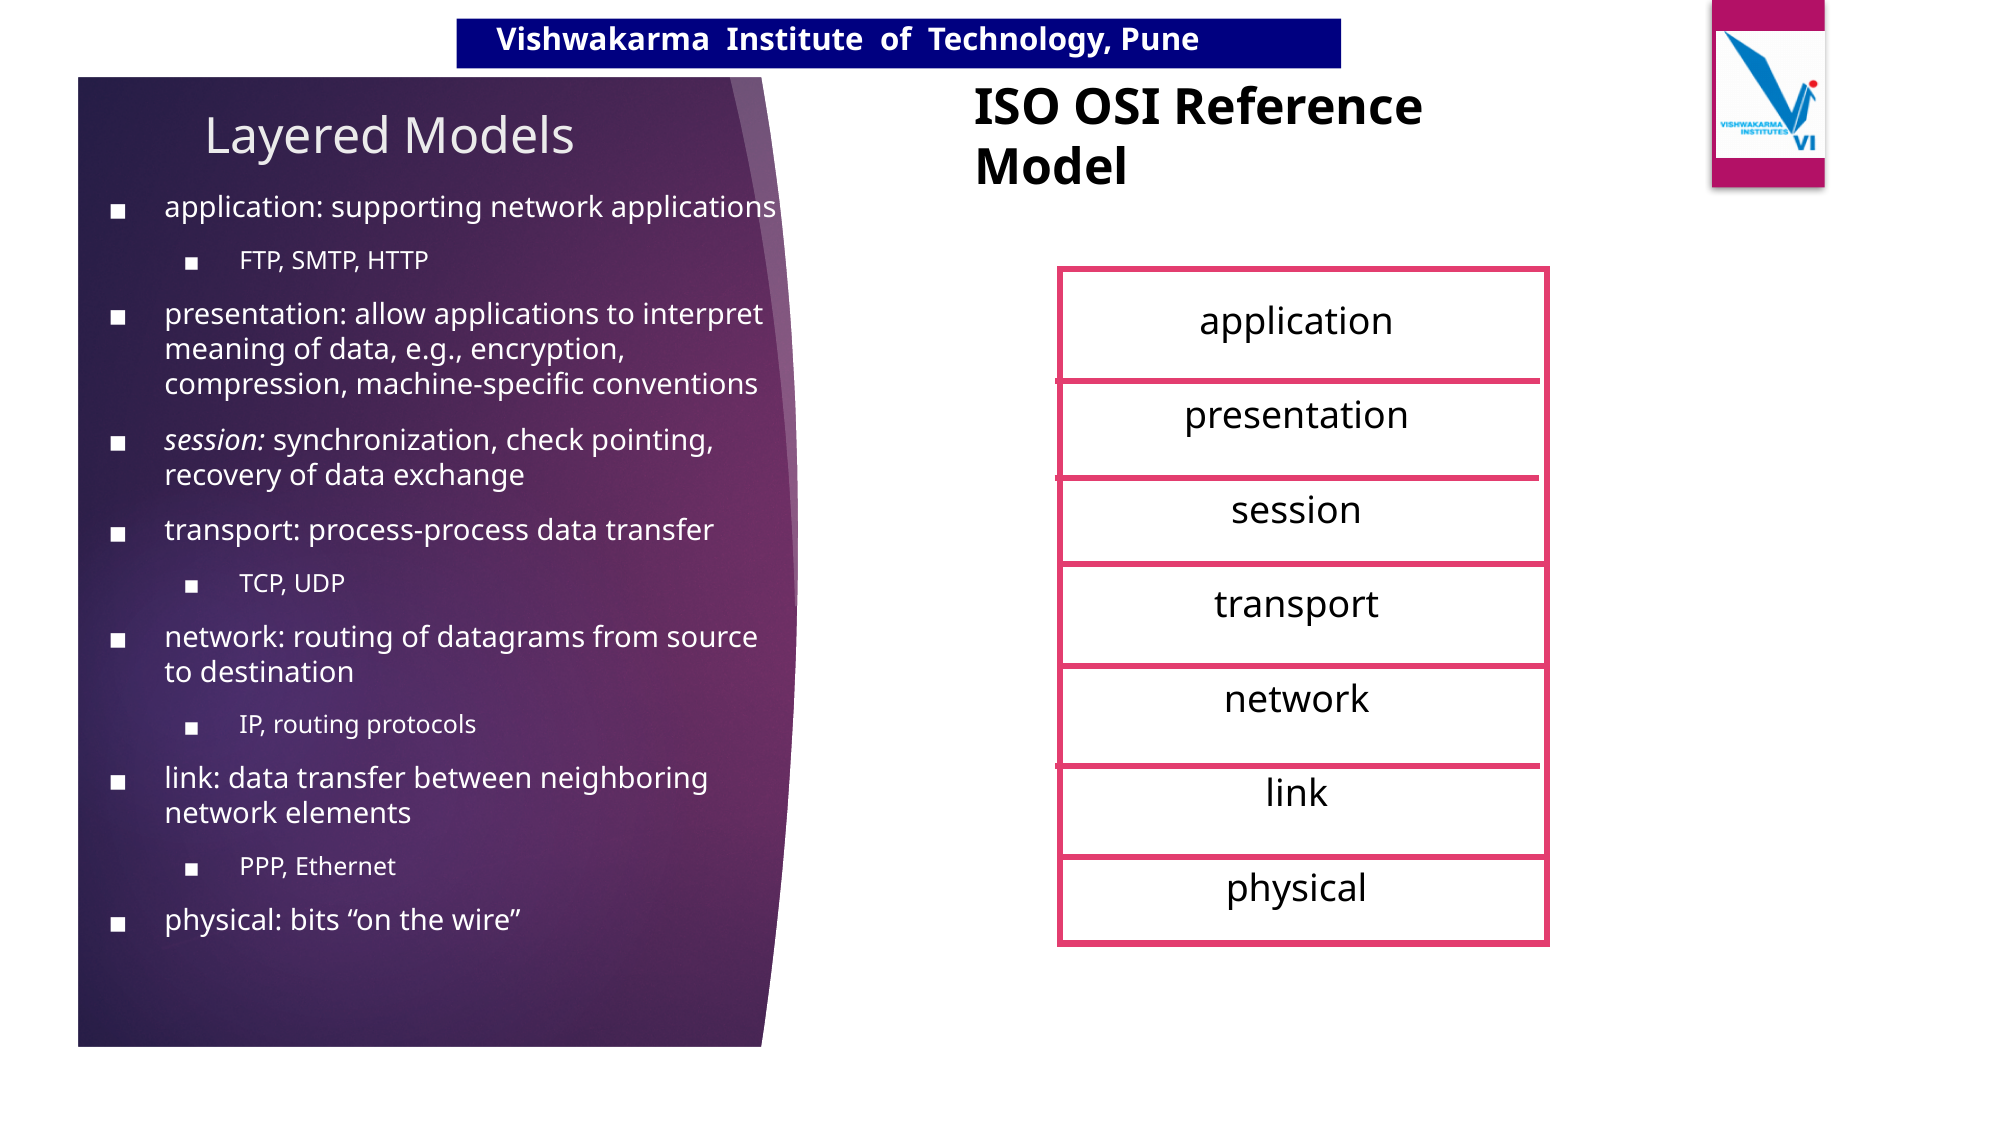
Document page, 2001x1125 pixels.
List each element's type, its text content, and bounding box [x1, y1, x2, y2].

picture [79, 78, 770, 1046]
title Layered Models [189, 109, 648, 171]
picture [1716, 31, 1825, 158]
text_box ISO OSI Reference Model [959, 110, 1601, 202]
list application: supporting network applications FTP, SMTP, HTTP presentation: allow applications to interpret meaning of data, e.g., encryption, compression, machine-specific conventions session: synchronization, check pointing, recovery of data exchange transport: process-process data transfer TCP, UDP network: routing of datagrams from source to destination IP, routing protocols link: data transfer between neighboring network elements PPP, Ethernet physical: bits “on the wire” [93, 181, 797, 978]
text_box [1041, 269, 1552, 944]
